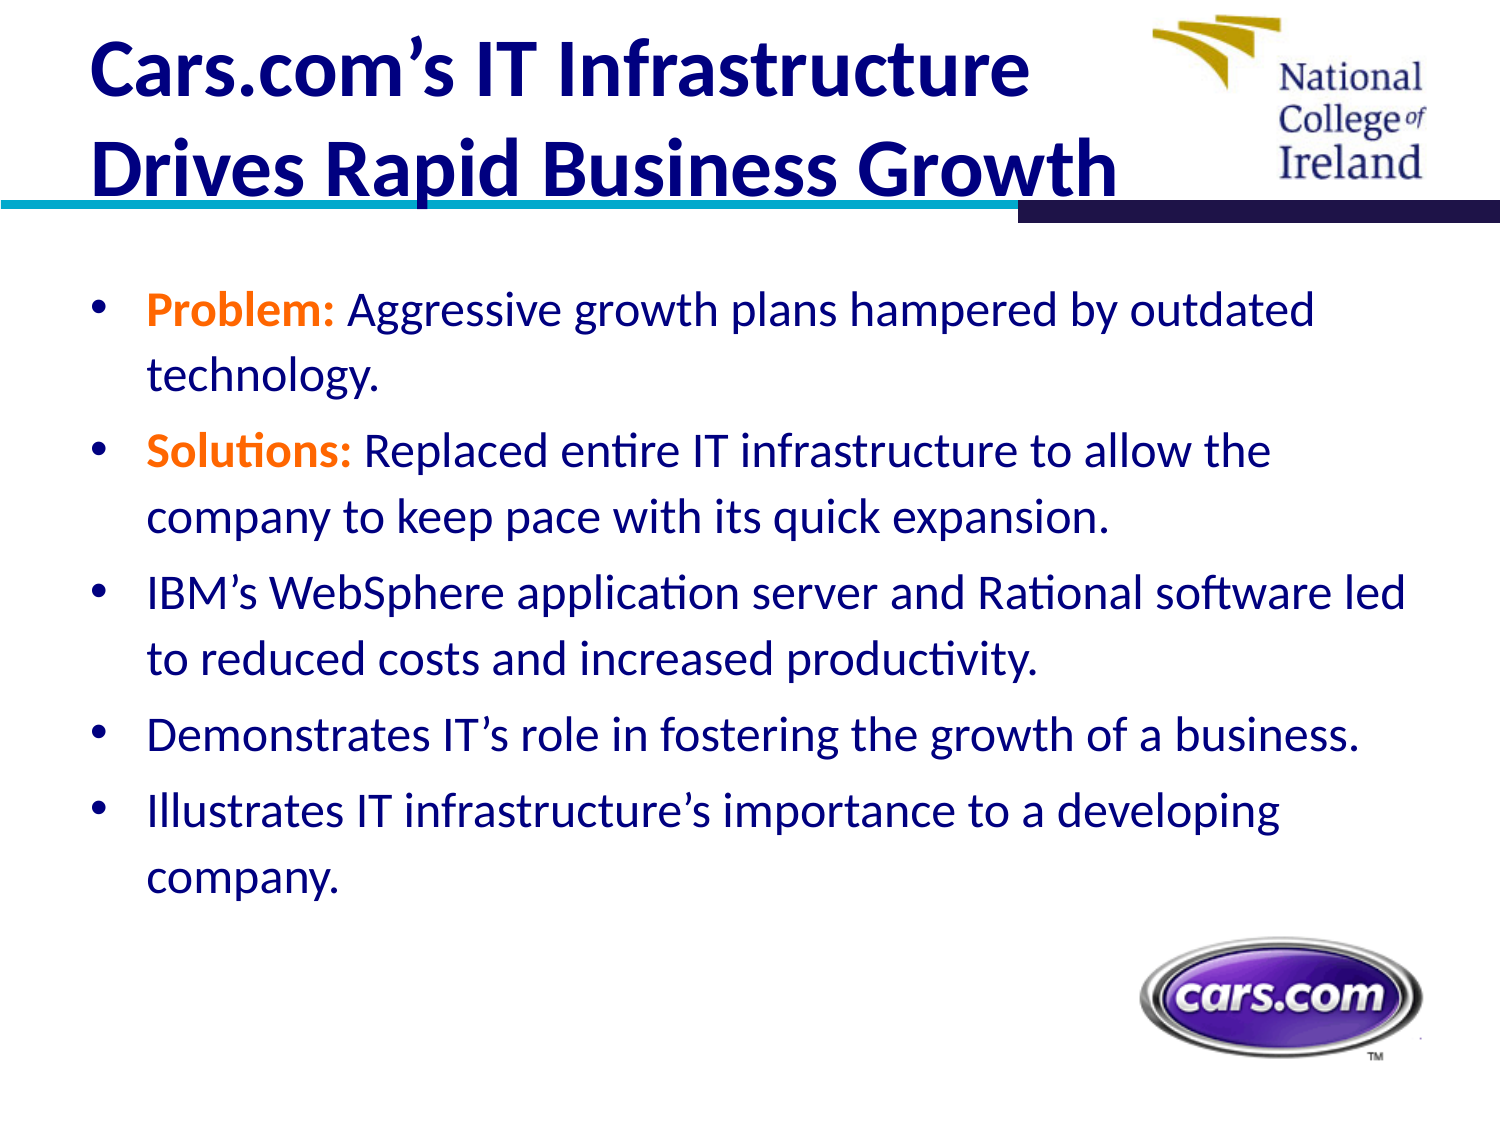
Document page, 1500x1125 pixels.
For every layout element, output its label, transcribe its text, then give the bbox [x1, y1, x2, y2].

title Cars.com’s IT Infrastructure Drives Rapid Business Growth [75, 19, 1258, 207]
picture [1131, 931, 1426, 1067]
list Problem: Aggressive growth plans hampered by outdated technology. Solutions: Replaced entire IT infrastructure to allow the company to keep pace with its quick expansion. IBM’s WebSphere application server and Rational software led to reduced costs and increased productivity. Demonstrates IT’s role in fostering the growth of a business. Illustrates IT infrastructure’s importance to a developing company. [75, 262, 1425, 1005]
